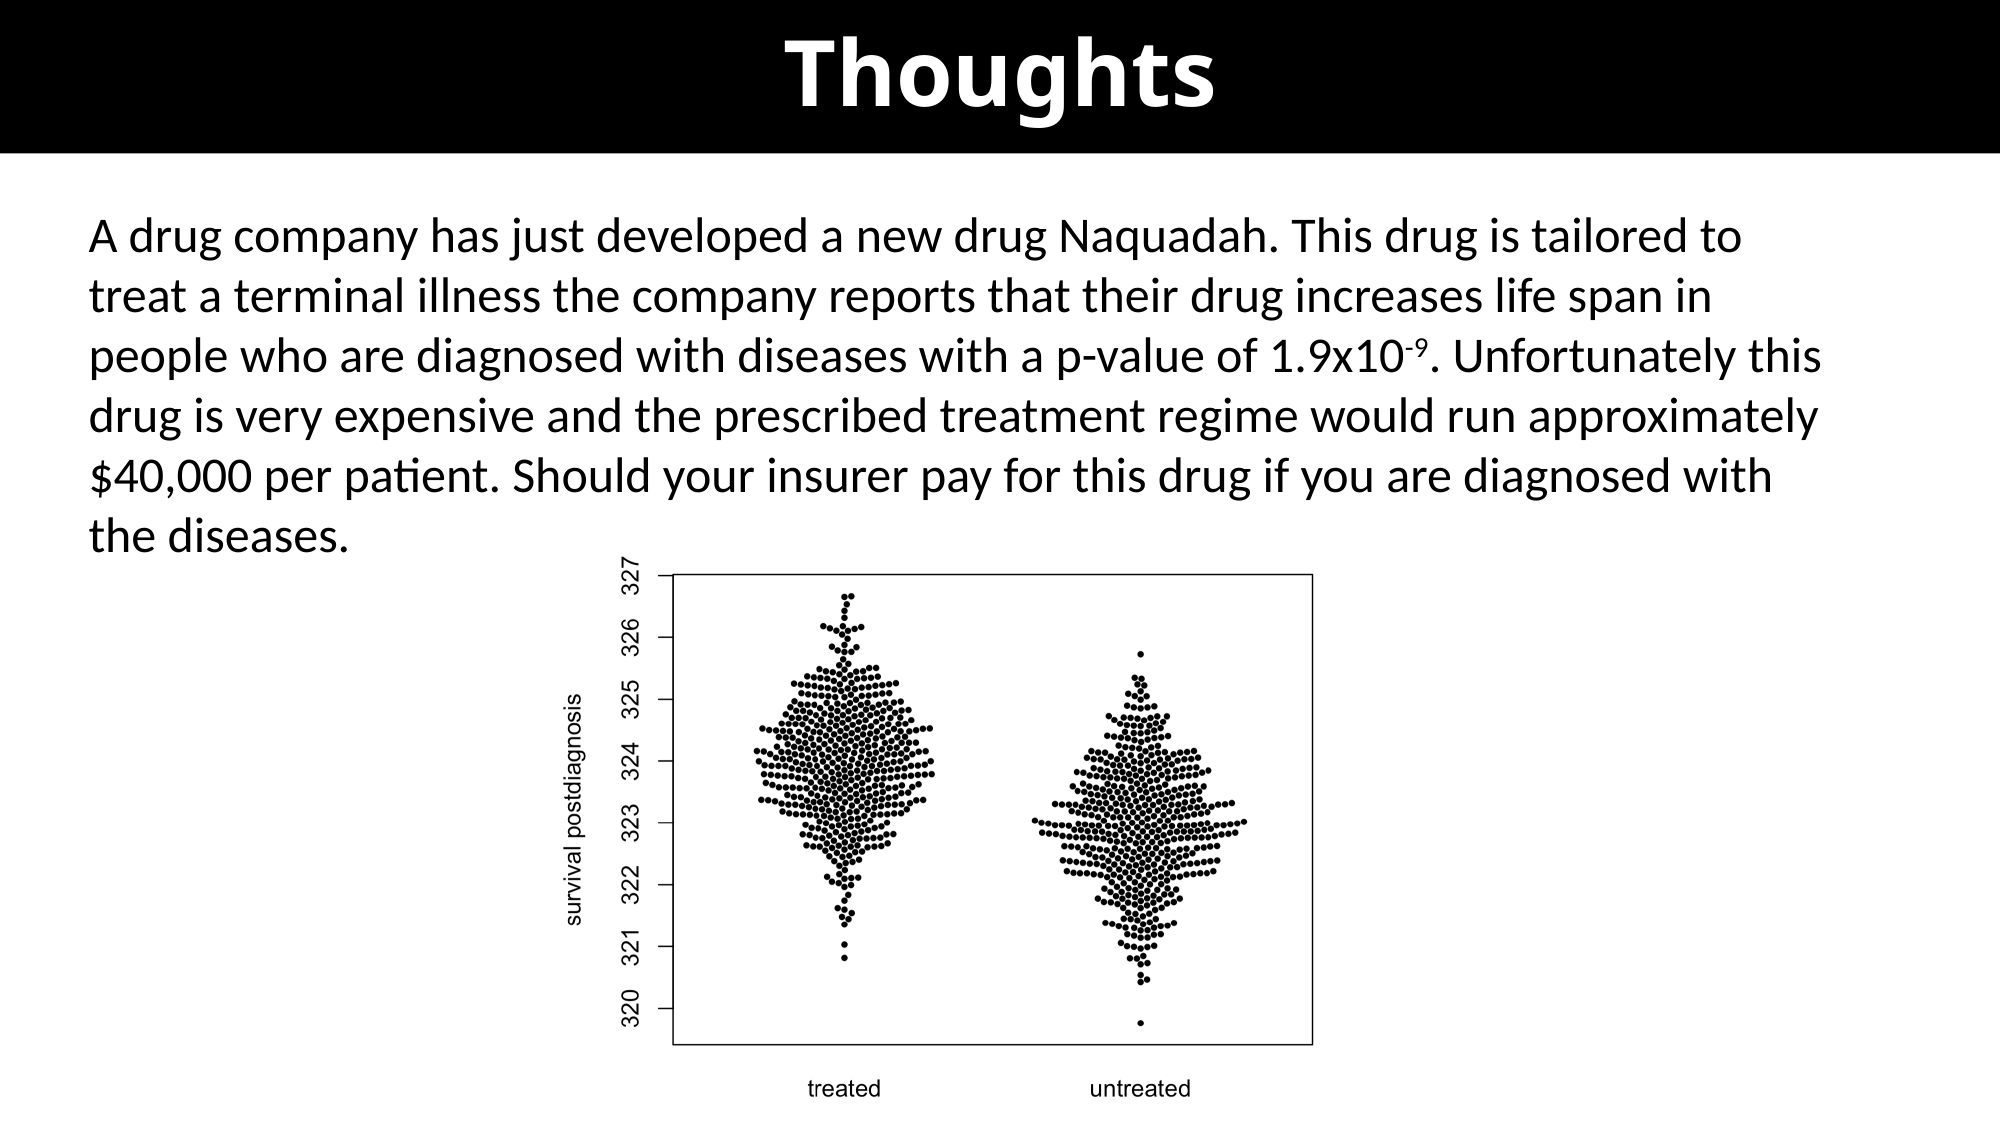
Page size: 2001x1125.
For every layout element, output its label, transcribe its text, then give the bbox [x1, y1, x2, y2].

picture [556, 521, 1337, 1125]
text_box A drug company has just developed a new drug Naquadah. This drug is tailored to treat a terminal illness the company reports that their drug increases life span in people who are diagnosed with diseases with a p-value of 1.9x10-9. Unfortunately this drug is very expensive and the prescribed treatment regime would run approximately $40,000 per patient. Should your insurer pay for this drug if you are diagnosed with the diseases. [73, 194, 1851, 570]
title Thoughts [0, 0, 2000, 154]
